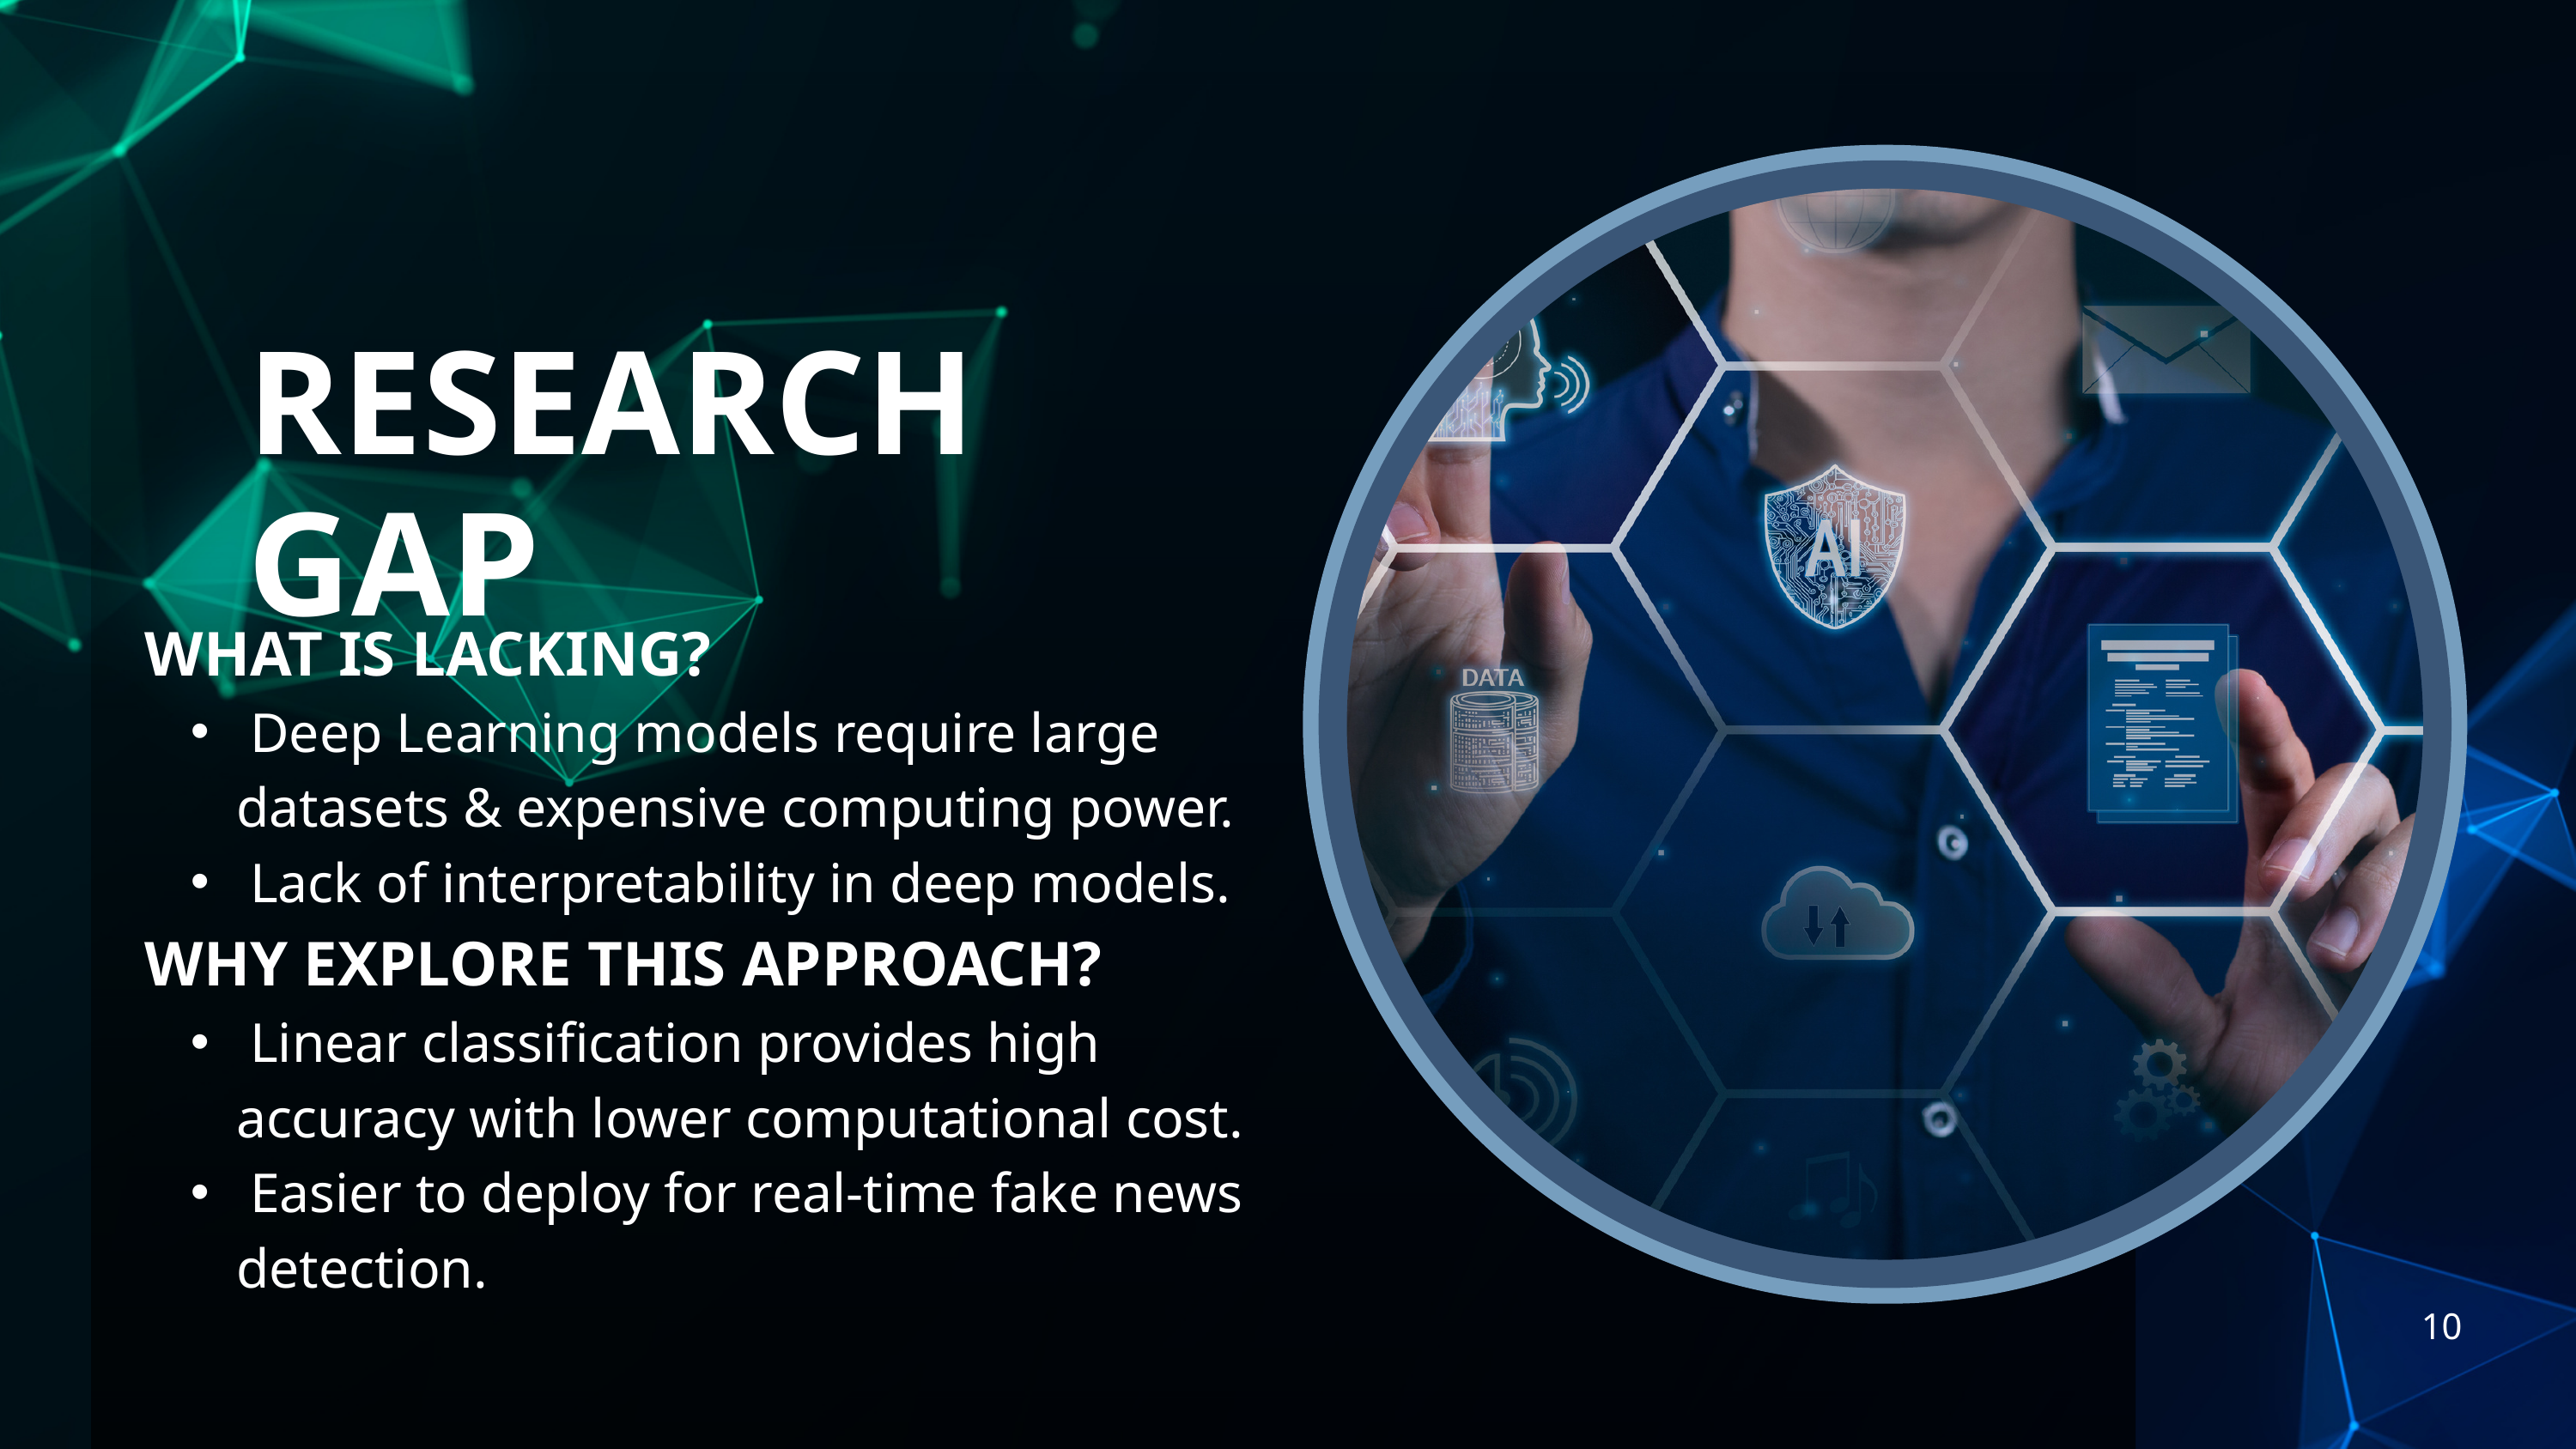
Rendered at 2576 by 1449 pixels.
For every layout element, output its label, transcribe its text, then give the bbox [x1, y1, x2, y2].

text_box RESEARCH GAP [247, 321, 1288, 646]
text_box WHAT IS LACKING? Deep Learning models require large datasets & expensive computing power. Lack of interpretability in deep models. WHY EXPLORE THIS APPROACH? Linear classification provides high accuracy with lower computational cost. Easier to deploy for real-time fake news detection. [144, 603, 1258, 1299]
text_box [1304, 144, 2465, 1304]
text_box [91, 72, 2136, 1449]
text_box 10 [2421, 1310, 2463, 1348]
text_box [0, 0, 2576, 1449]
